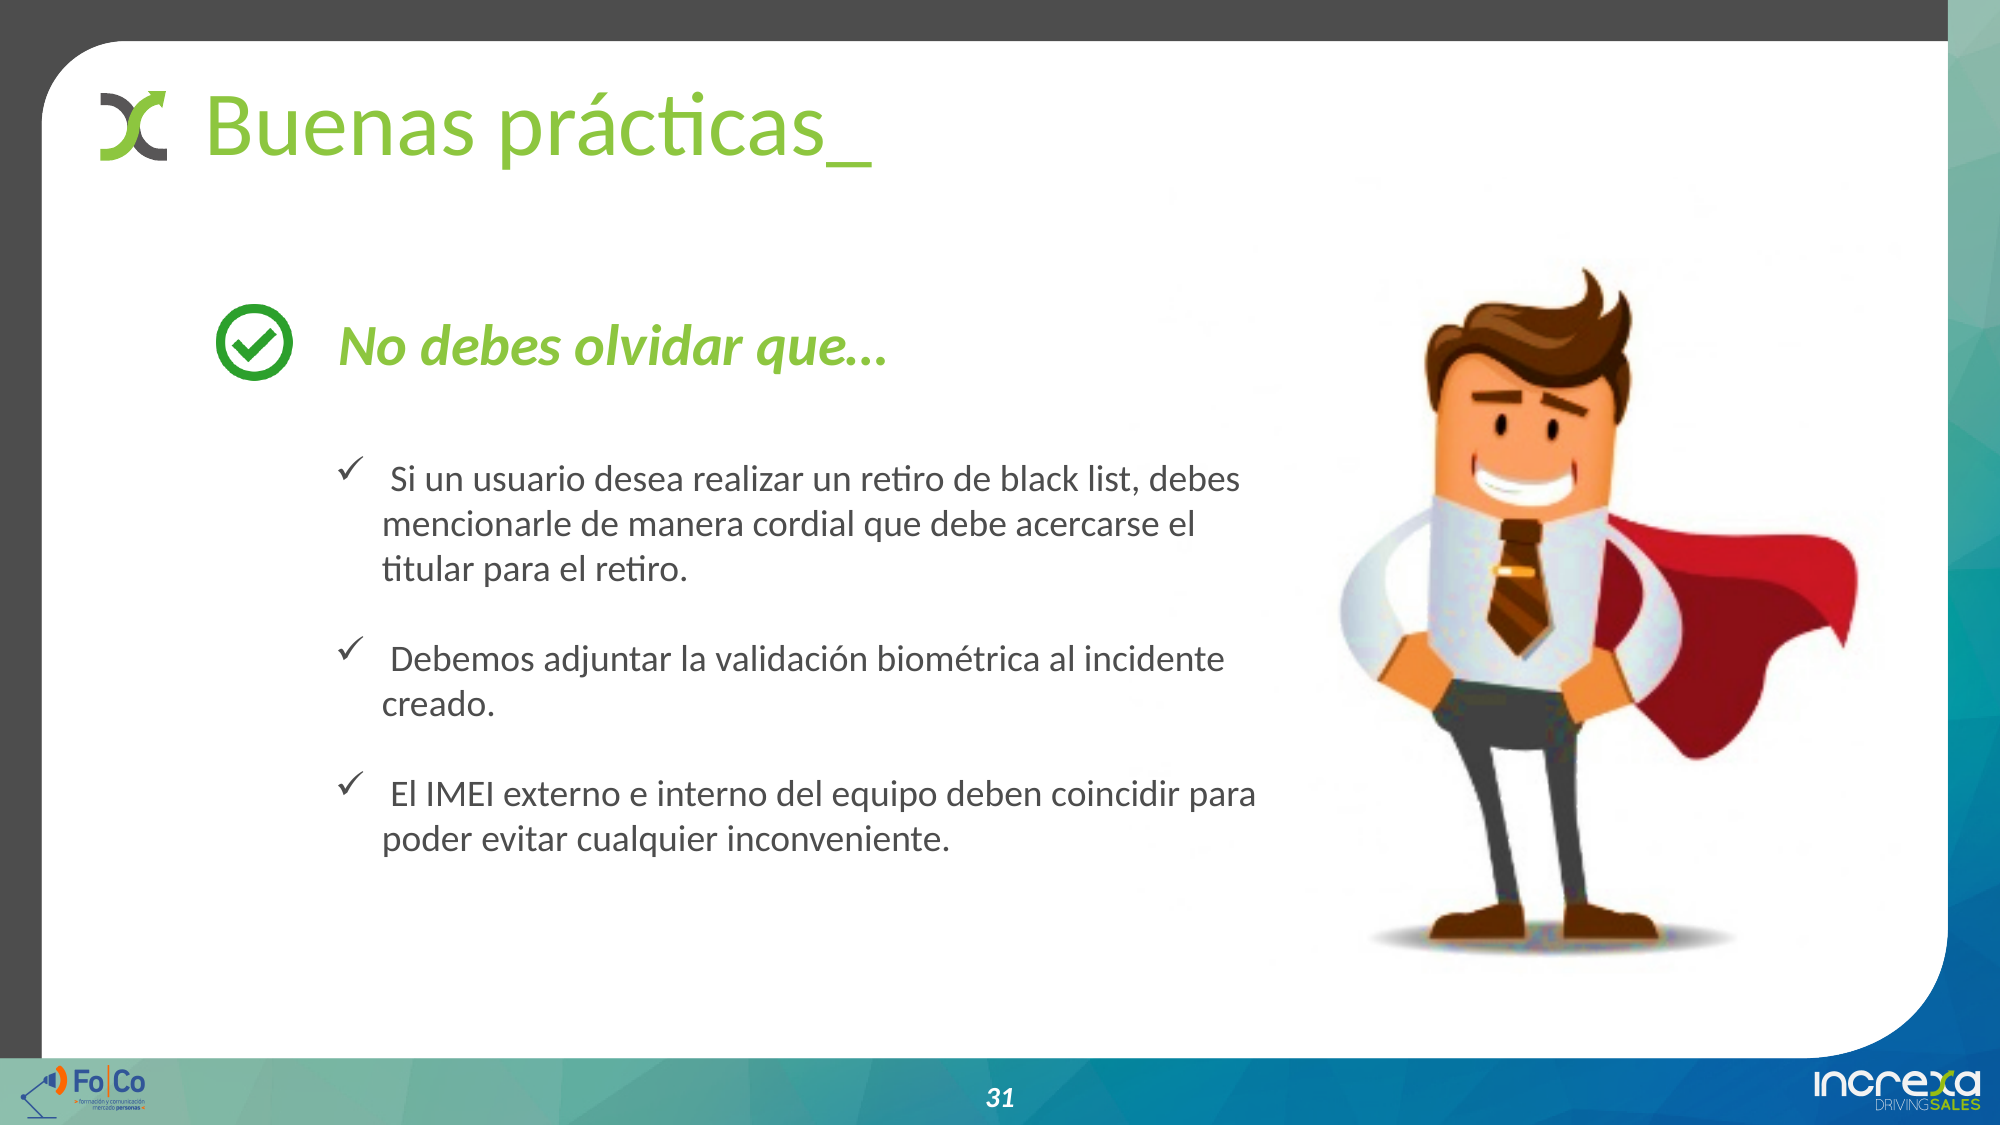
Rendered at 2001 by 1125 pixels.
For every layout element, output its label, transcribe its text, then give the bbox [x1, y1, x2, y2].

text_box Si un usuario desea realizar un retiro de black list, debes mencionarle de manera cordial que debe acercarse el titular para el retiro. Debemos adjuntar la validación biométrica al incidente creado. El IMEI externo e interno del equipo deben coincidir para poder evitar cualquier inconveniente. [320, 446, 1129, 866]
text_box No debes olvidar que… [323, 299, 904, 385]
title Buenas prácticas_ [189, 81, 1863, 171]
slide_number 31 [774, 1076, 1225, 1115]
picture [0, 0, 2000, 1125]
